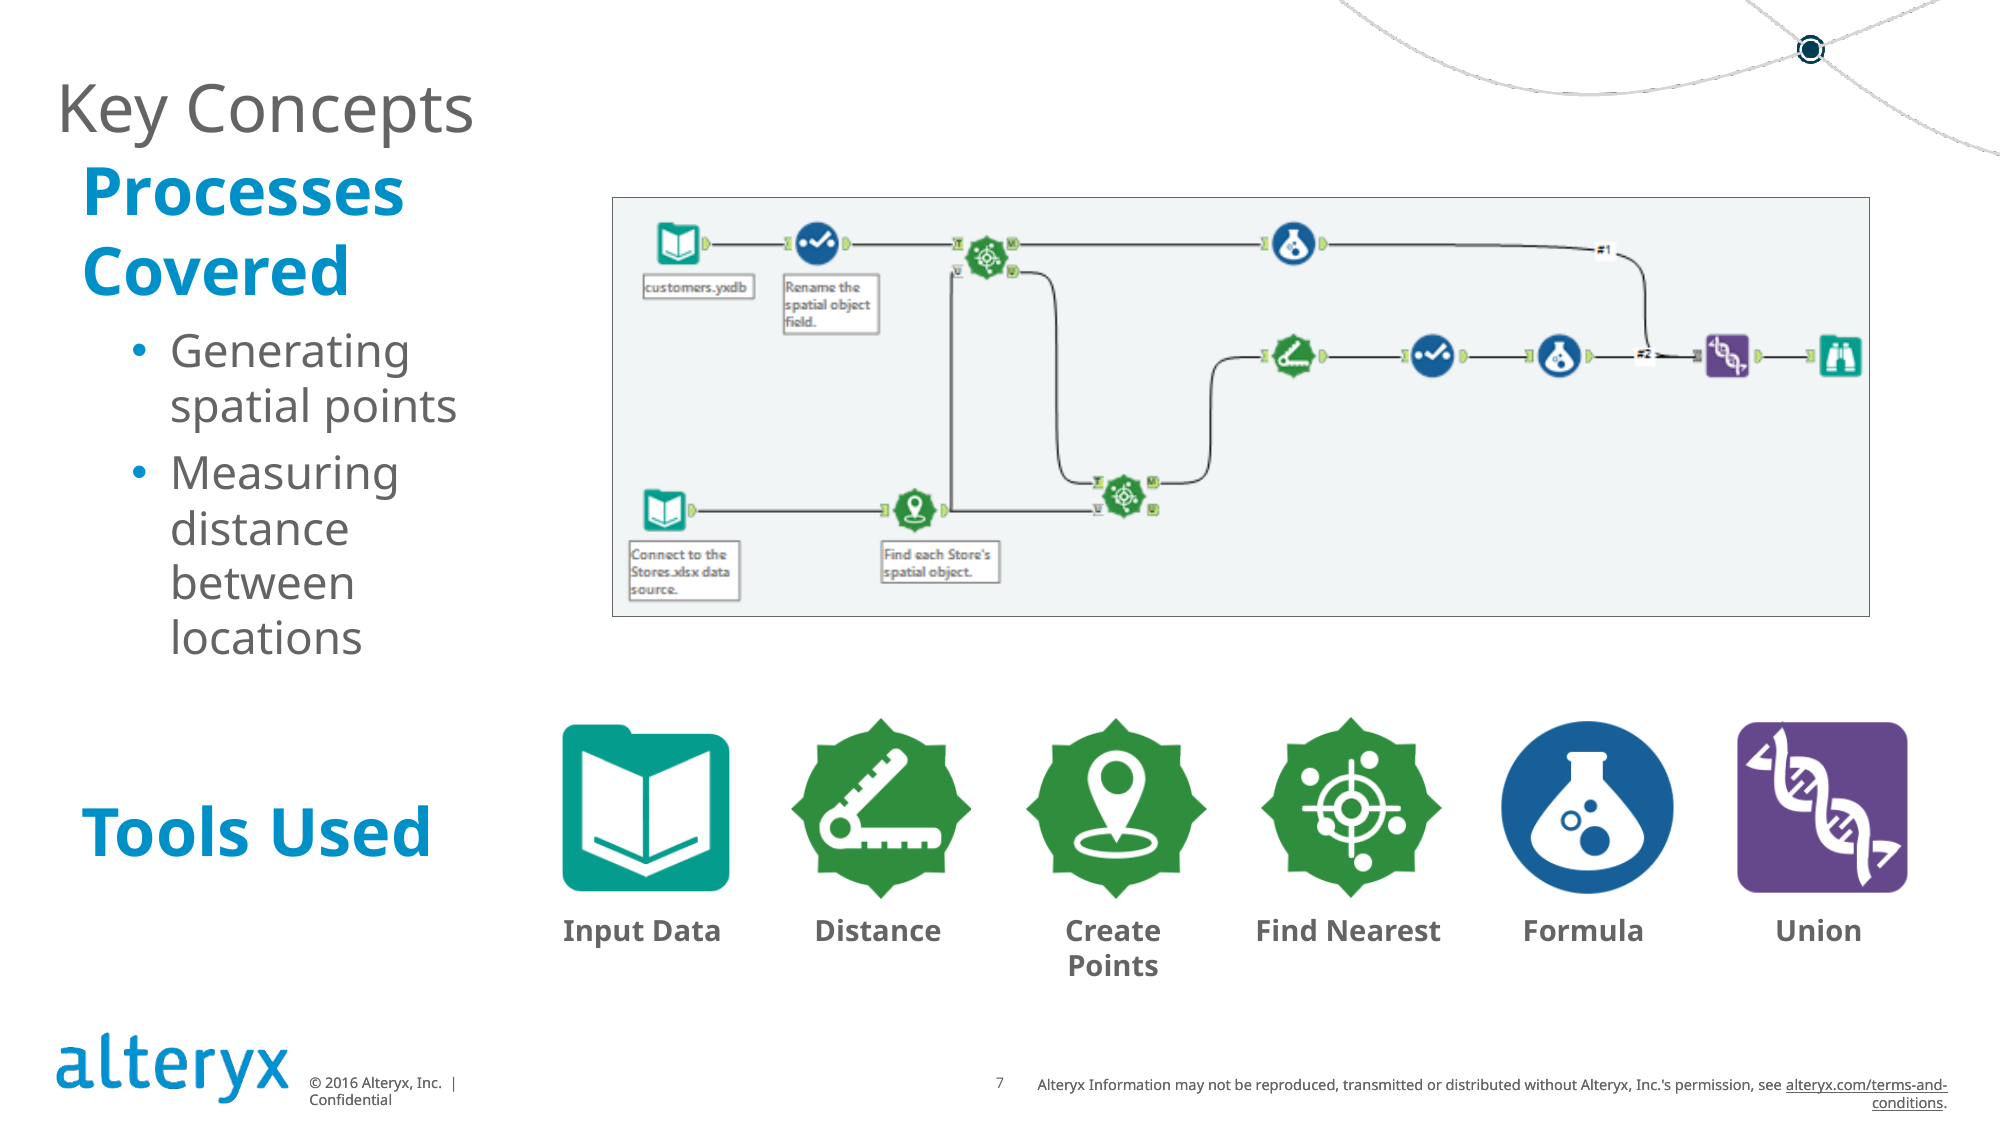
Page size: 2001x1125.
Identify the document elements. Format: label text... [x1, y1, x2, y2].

slide_number 7 [981, 1073, 1019, 1125]
list Create Points [995, 912, 1207, 965]
picture [56, 1032, 289, 1104]
picture [1260, 717, 1442, 899]
list Distance [760, 912, 972, 965]
picture [64, 1070, 78, 1082]
picture [555, 718, 736, 899]
picture [790, 718, 972, 899]
list Union [1701, 912, 1913, 965]
list Tools Used [56, 634, 500, 1025]
list Formula [1466, 912, 1678, 965]
list Input Data [525, 912, 737, 965]
list Processes Covered Generating spatial points Measuring distance between locations [56, 212, 500, 601]
picture [1732, 717, 1913, 899]
title Key Concepts [56, 38, 1944, 174]
picture [1497, 717, 1678, 899]
picture [612, 196, 1870, 617]
picture [1025, 718, 1207, 900]
picture [1310, 0, 2000, 178]
list Find Nearest [1230, 912, 1442, 965]
